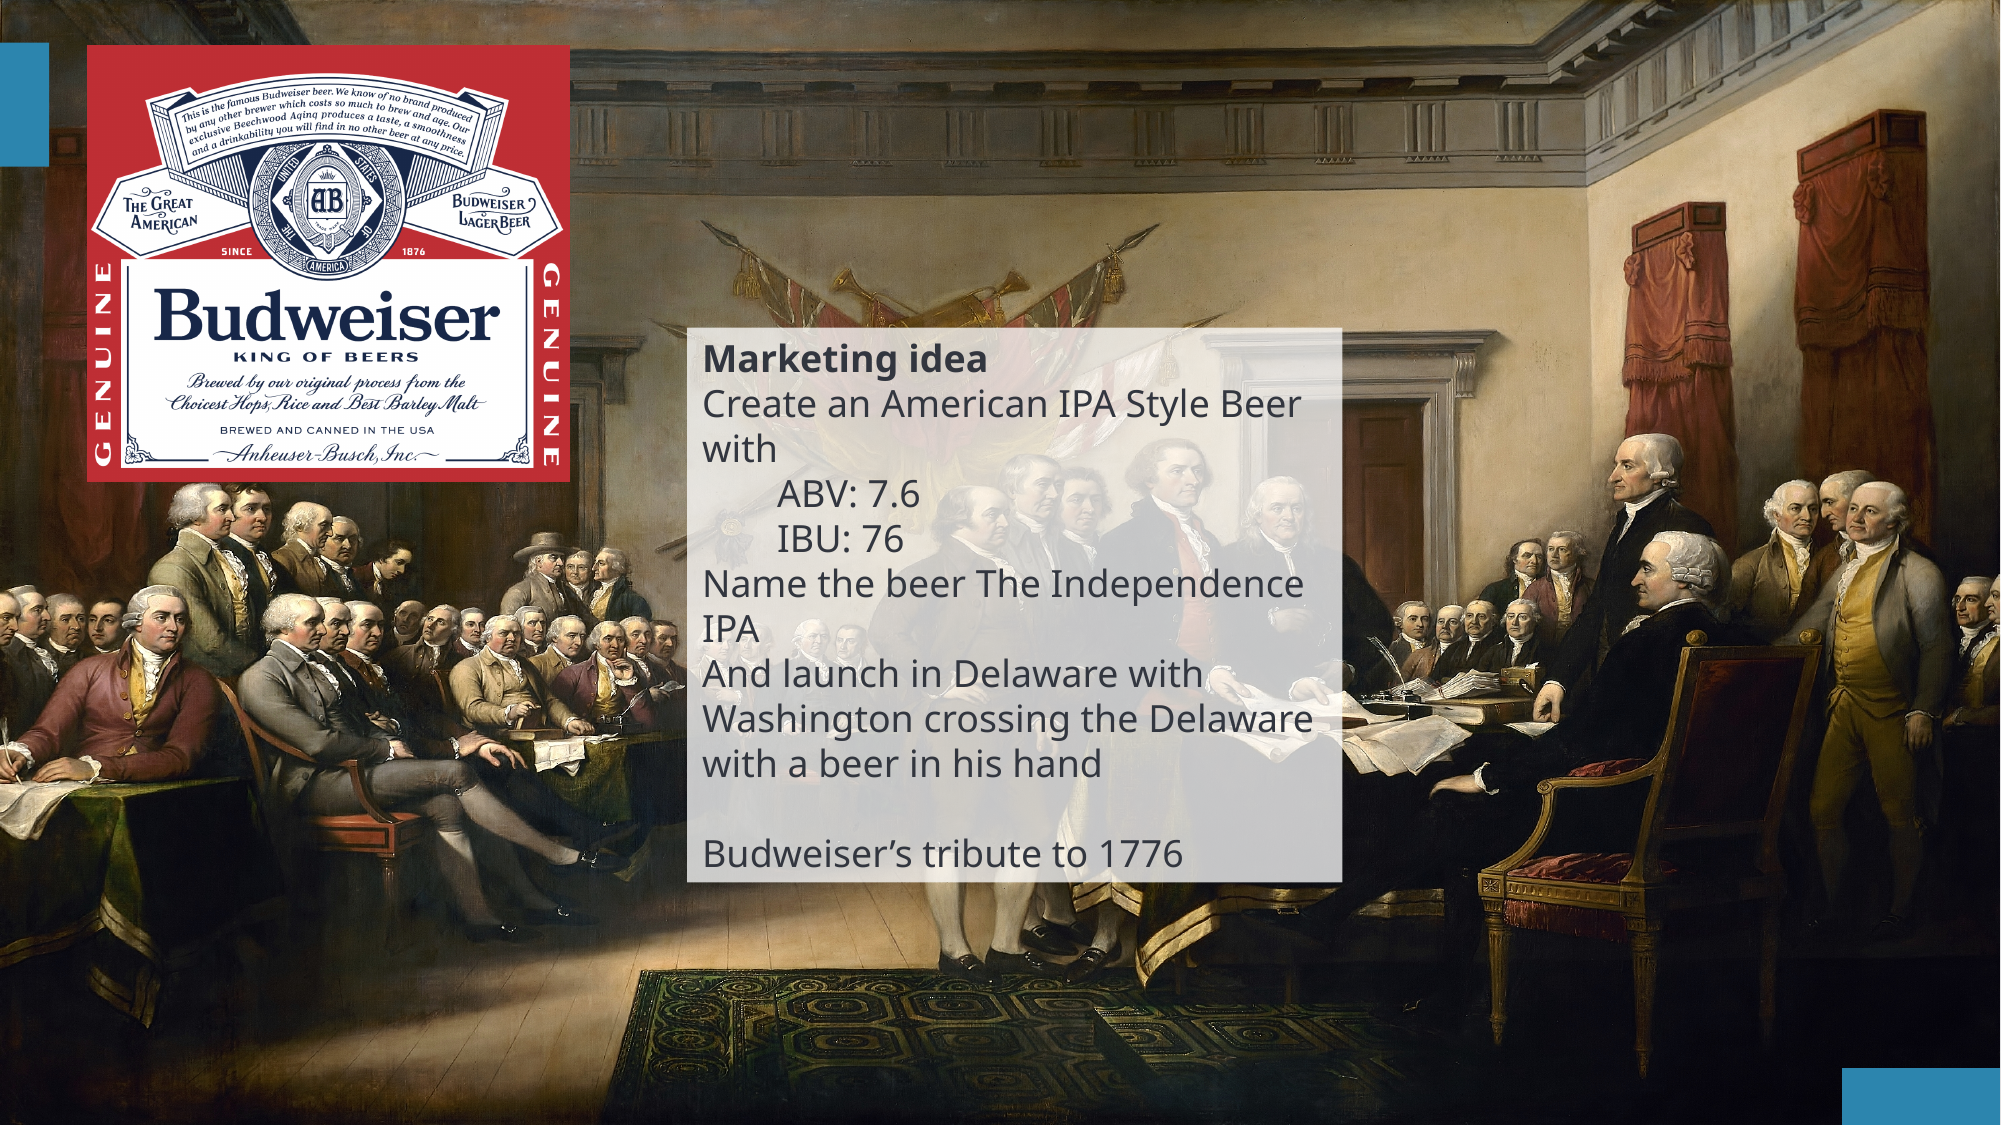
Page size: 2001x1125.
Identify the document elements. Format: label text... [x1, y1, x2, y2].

picture [0, 0, 2001, 1125]
text_box Marketing idea Create an American IPA Style Beer with ABV: 7.6 IBU: 76 Name the beer The Independence IPA And launch in Delaware with Washington crossing the Delaware with a beer in his hand Budweiser’s tribute to 1776 [687, 327, 1343, 883]
